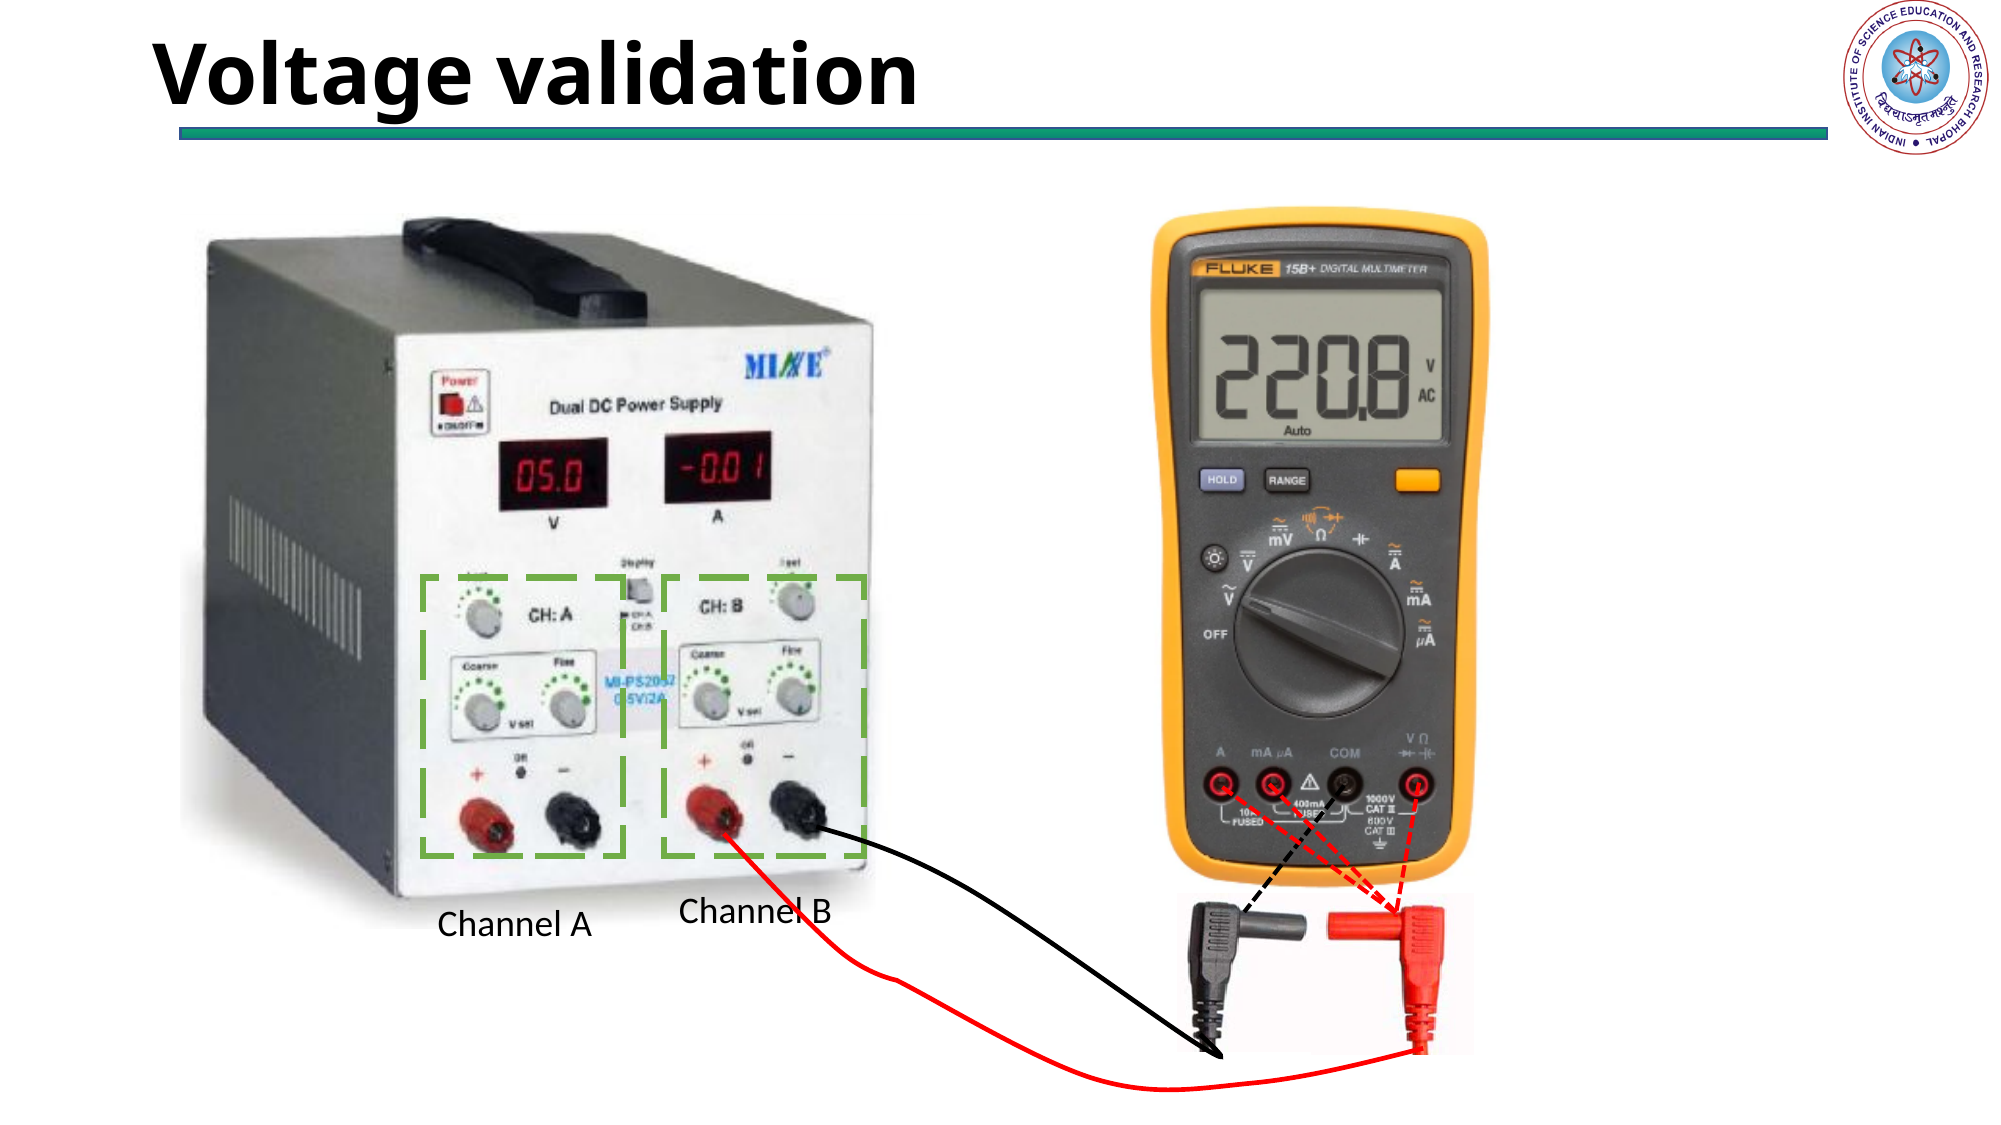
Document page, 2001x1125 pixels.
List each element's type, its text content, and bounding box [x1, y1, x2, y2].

text_box [840, 897, 1401, 1091]
text_box [931, 868, 1028, 926]
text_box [1135, 196, 1500, 1055]
picture [1837, 0, 2000, 156]
title Voltage validation [137, 24, 1863, 131]
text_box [179, 213, 931, 953]
